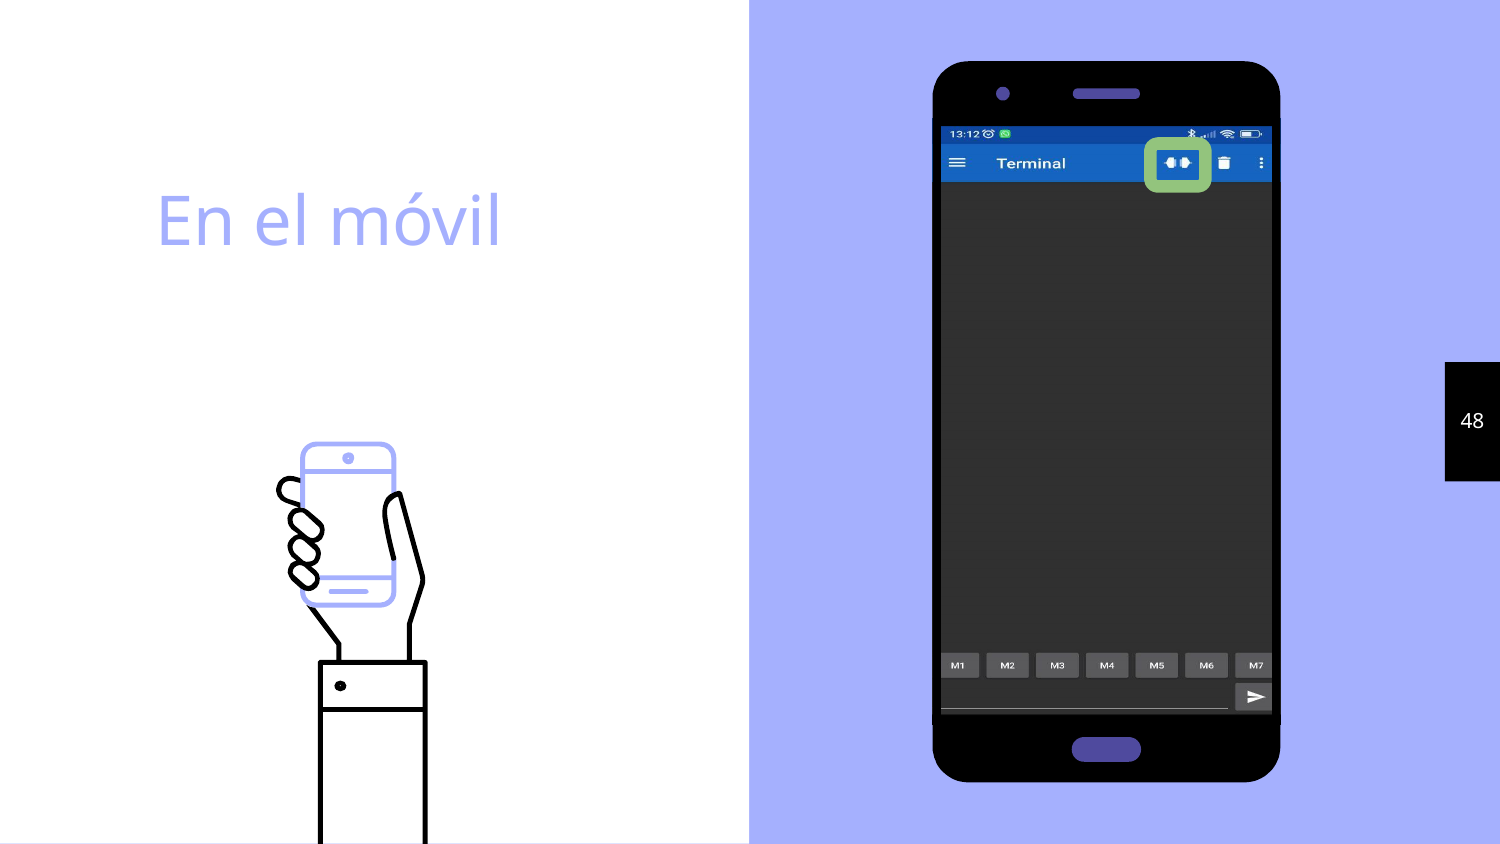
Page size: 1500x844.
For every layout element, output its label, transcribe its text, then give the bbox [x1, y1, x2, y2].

list En el móvil [140, 161, 586, 384]
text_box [273, 441, 428, 844]
slide_number ‹#› [1444, 362, 1500, 482]
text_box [932, 60, 1281, 783]
